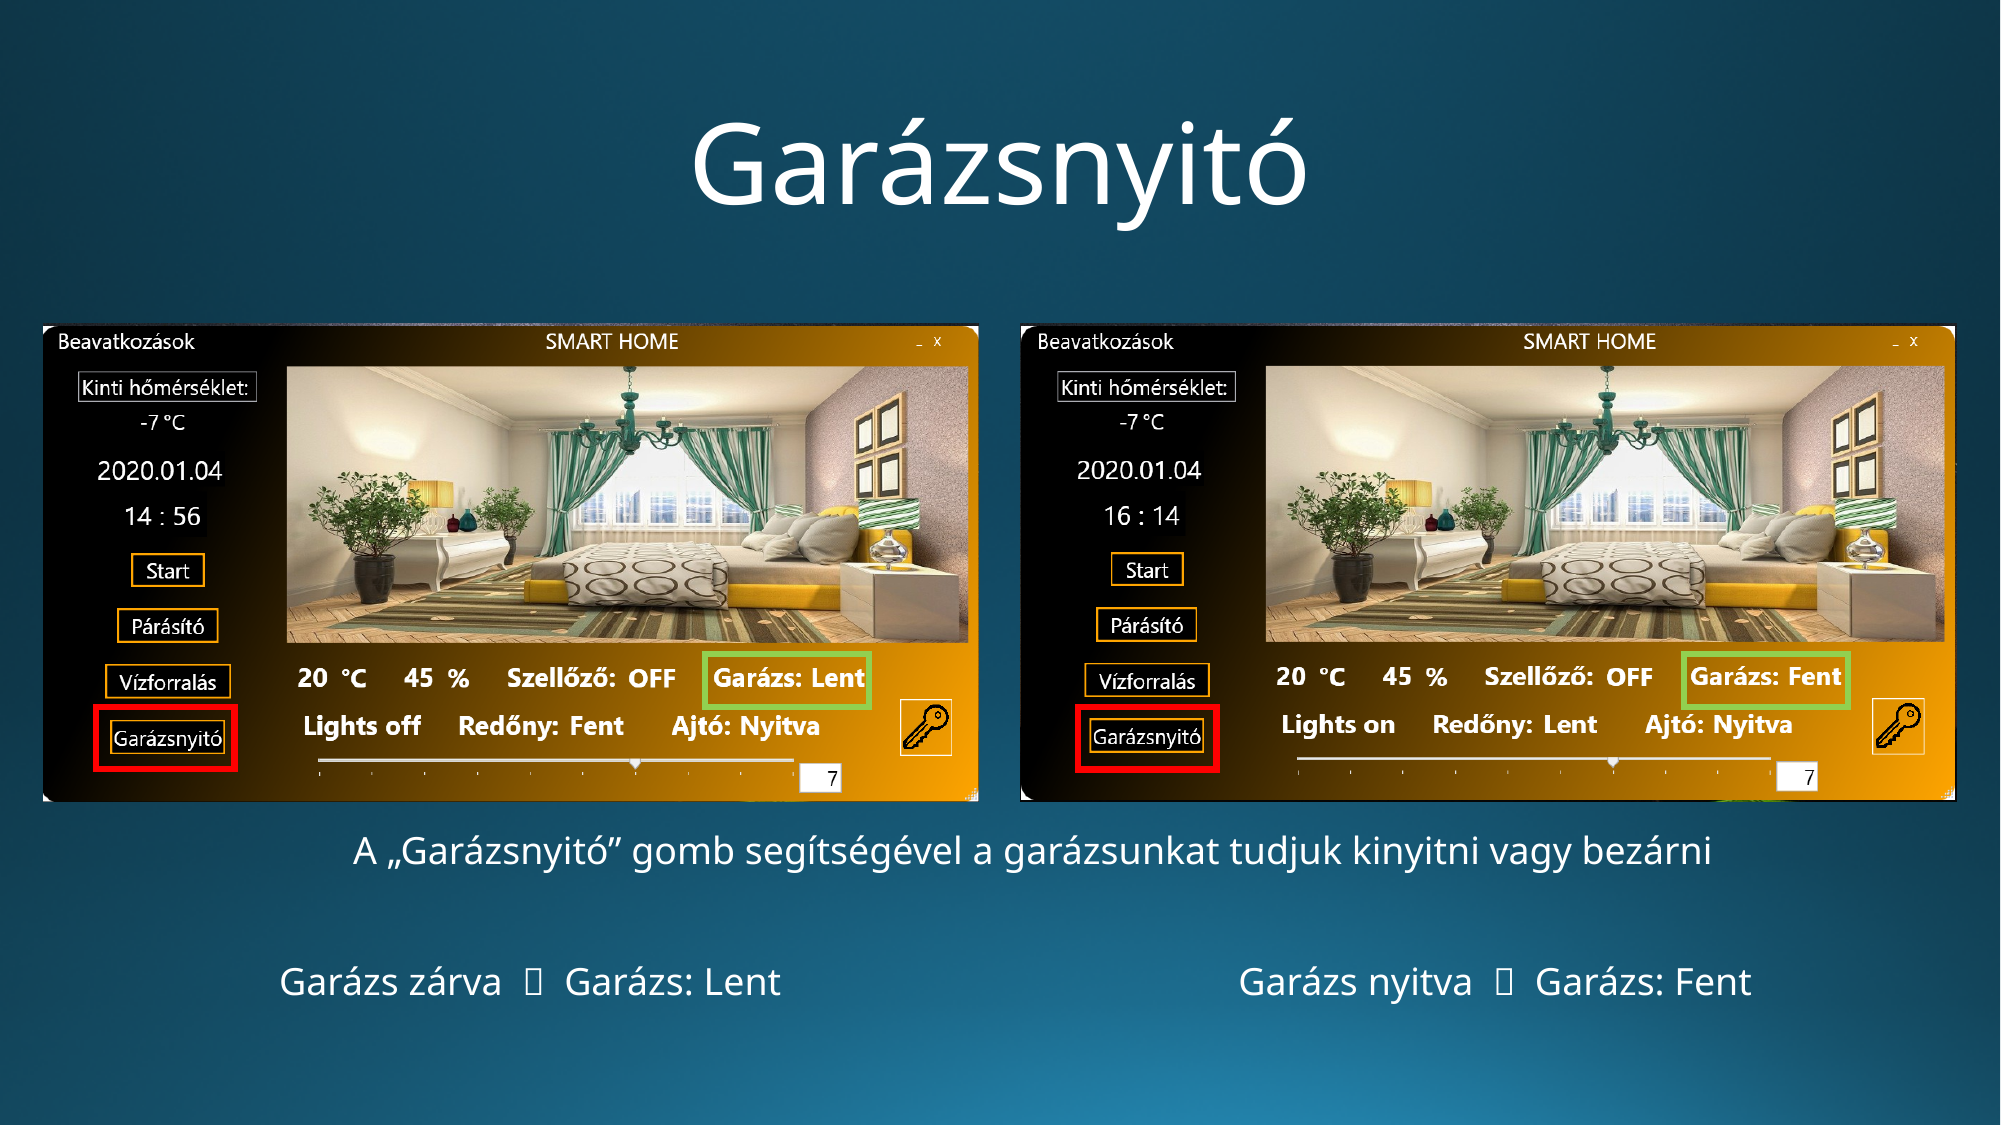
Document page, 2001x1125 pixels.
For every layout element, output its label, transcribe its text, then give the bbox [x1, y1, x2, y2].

picture [0, 0, 2001, 1125]
text_box Garázs nyitva  Garázs: Fent [1223, 950, 1867, 1011]
title Garázsnyitó [137, 59, 1863, 278]
text_box A „Garázsnyitó” gomb segítségével a garázsunkat tudjuk kinyitni vagy bezárni [338, 820, 1952, 880]
text_box Garázs zárva  Garázs: Lent [264, 950, 908, 1011]
